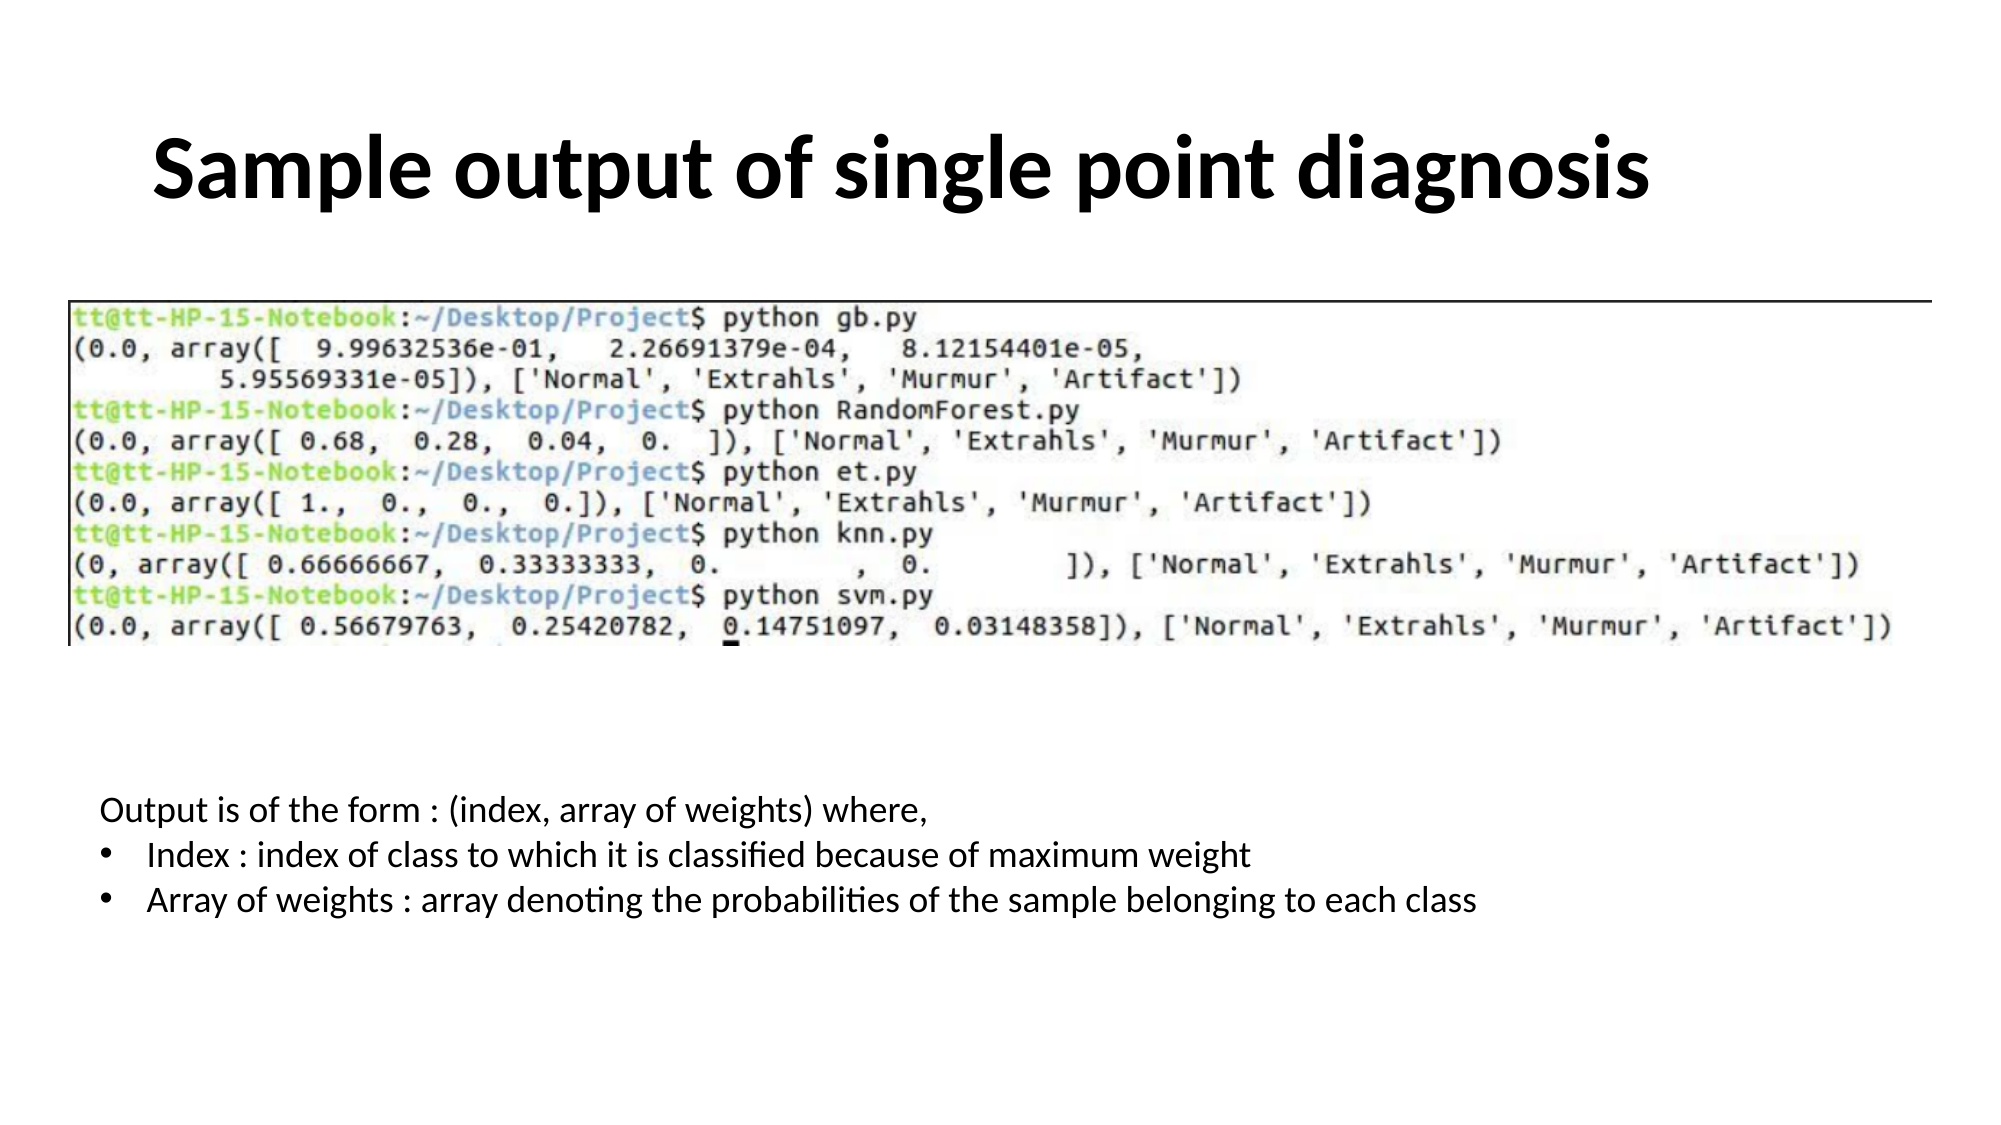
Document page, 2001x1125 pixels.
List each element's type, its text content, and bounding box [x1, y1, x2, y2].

picture [68, 300, 1932, 646]
title Sample output of single point diagnosis [137, 59, 1863, 278]
text_box Output is of the form : (index, array of weights) where, Index : index of class to which it is classified because of maximum weight Array of weights : array denoting the probabilities of the sample belonging to each class [84, 777, 1711, 972]
